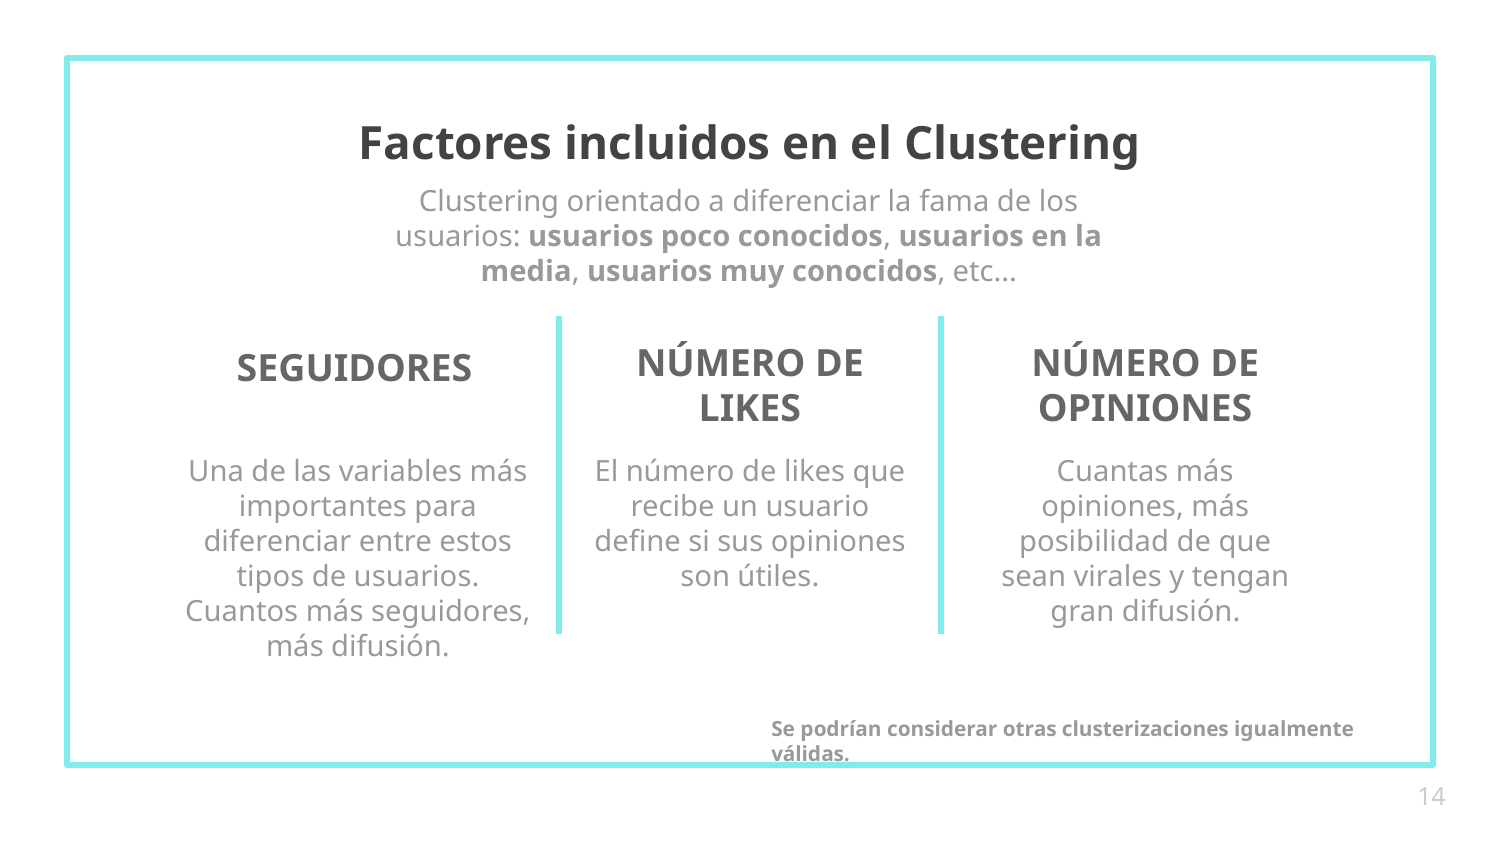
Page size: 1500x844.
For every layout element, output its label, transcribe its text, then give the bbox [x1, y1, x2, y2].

title NÚMERO DE OPINIONES [971, 338, 1319, 437]
subtitle El número de likes que recibe un usuario define si sus opiniones son útiles. [576, 437, 924, 621]
title NÚMERO DE LIKES [576, 351, 924, 437]
title Factores incluidos en el Clustering [183, 98, 1317, 179]
subtitle Cuantas más opiniones, más posibilidad de que sean virales y tengan gran difusión. [971, 437, 1319, 621]
subtitle Clustering orientado a diferenciar la fama de los usuarios: usuarios poco conocidos, usuarios en la media, usuarios muy conocidos, etc... [350, 167, 1148, 351]
title SEGUIDORES [181, 298, 528, 404]
slide_number ‹#› [1402, 764, 1493, 830]
title Se podrían considerar otras clusterizaciones igualmente válidas. [756, 700, 1437, 765]
subtitle Una de las variables más importantes para diferenciar entre estos tipos de usuarios. Cuantos más seguidores, más difusión. [166, 437, 550, 621]
